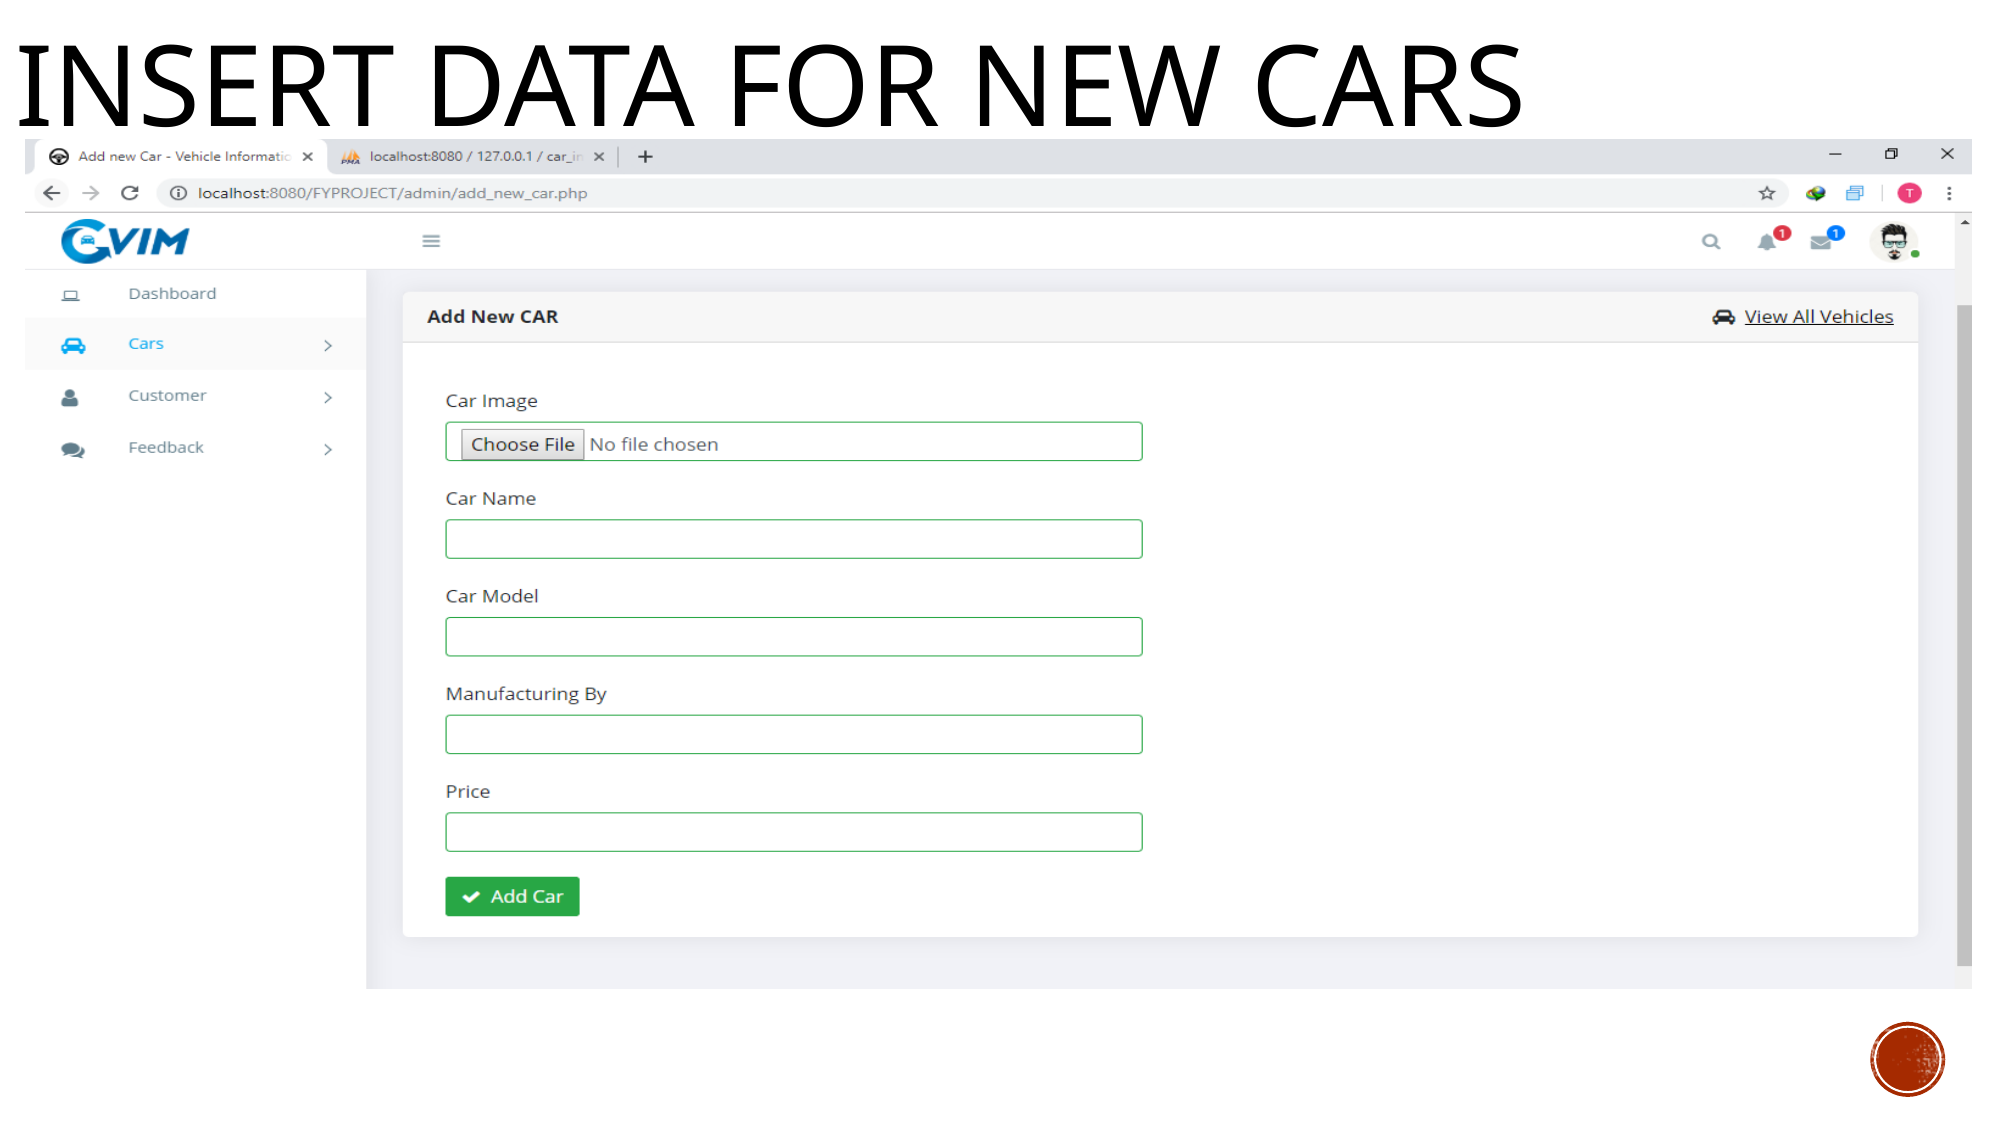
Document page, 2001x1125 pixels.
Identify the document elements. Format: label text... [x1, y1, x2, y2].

title INSERT DATA FOR NEW CARS [0, 0, 1826, 344]
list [33, 141, 1970, 987]
